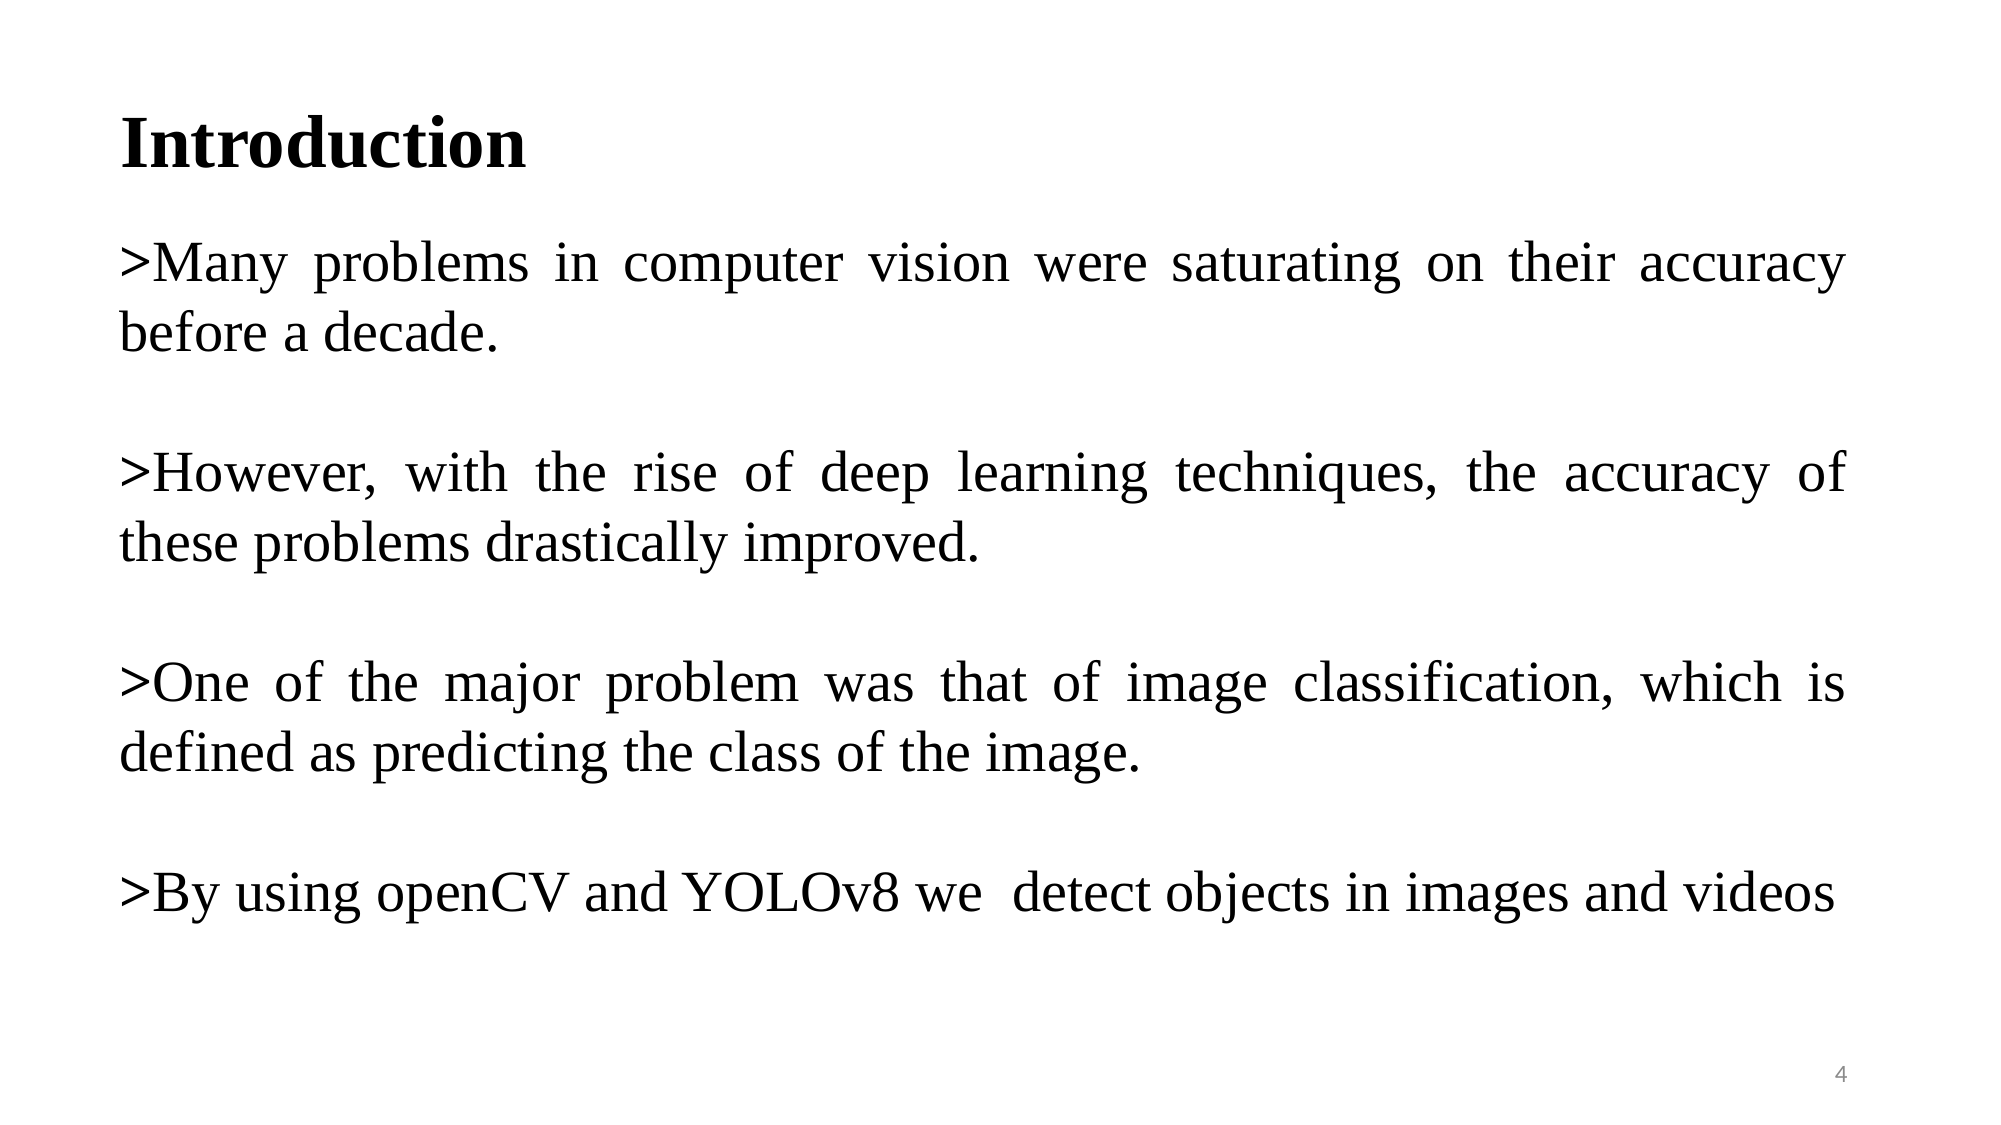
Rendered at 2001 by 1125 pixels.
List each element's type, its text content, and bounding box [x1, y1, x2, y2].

slide_number 4 [1412, 1042, 1863, 1103]
text_box >Many problems in computer vision were saturating on their accuracy before a decade. >However, with the rise of deep learning techniques, the accuracy of these problems drastically improved. >One of the major problem was that of image classification, which is defined as predicting the class of the image. >By using openCV and YOLOv8 we detect objects in images and videos [104, 215, 1863, 931]
title Introduction [105, 34, 1830, 215]
